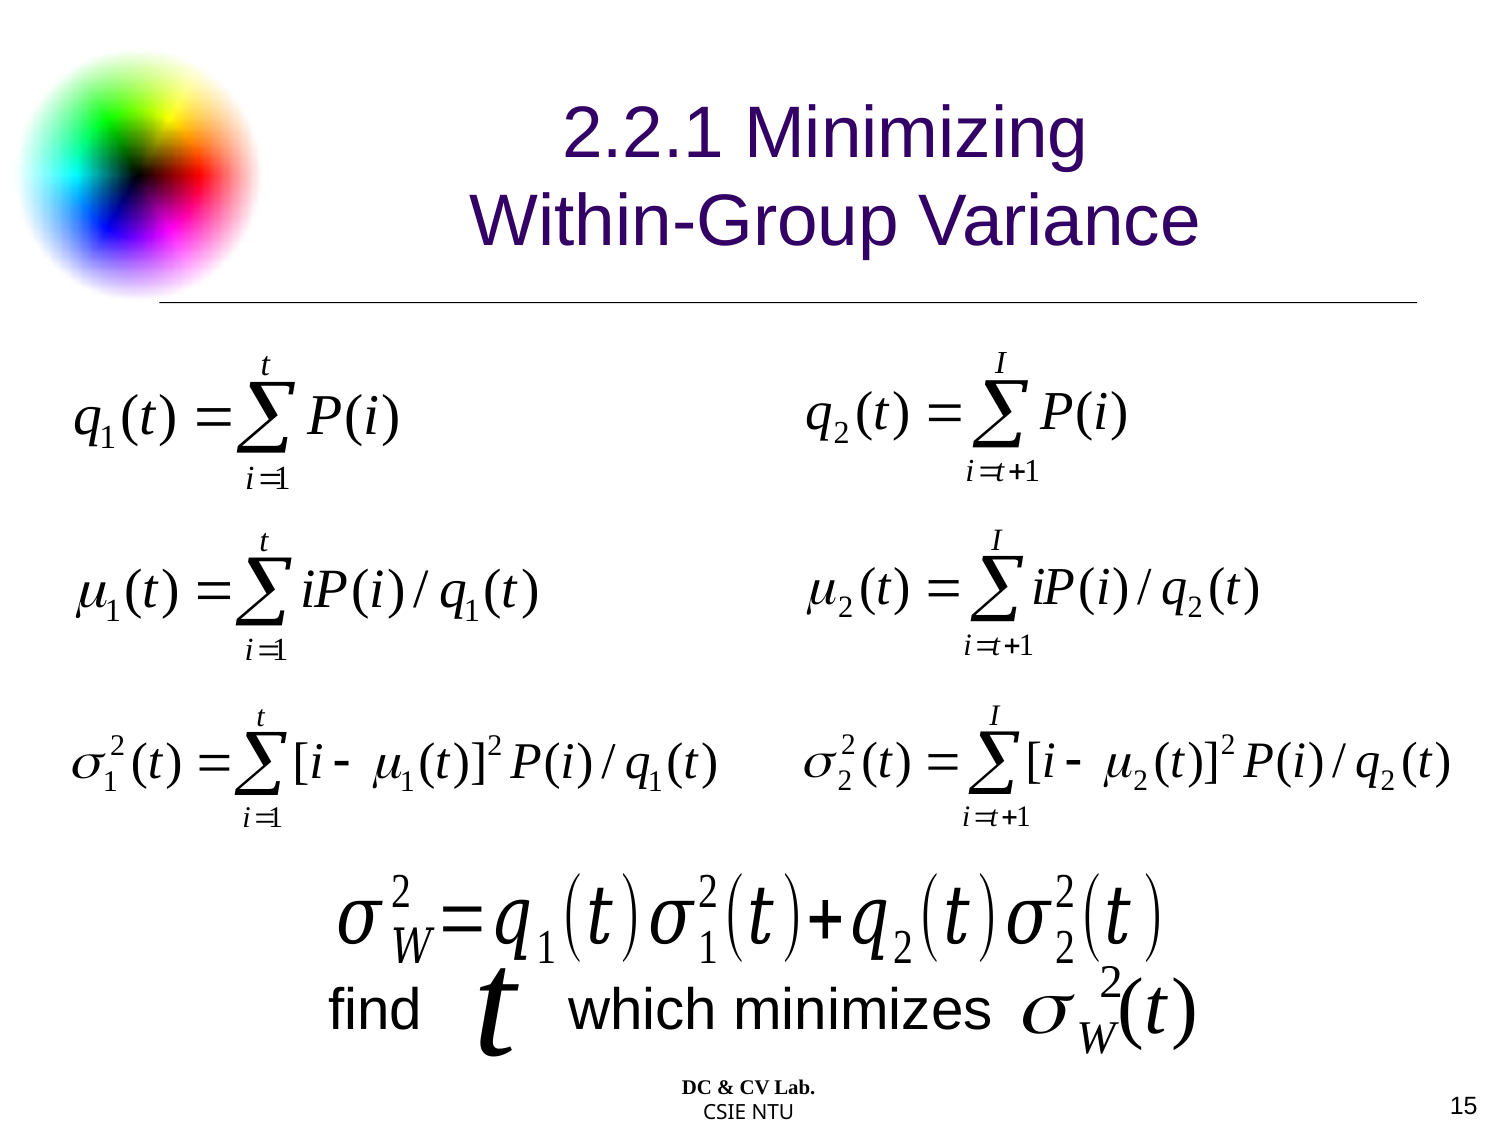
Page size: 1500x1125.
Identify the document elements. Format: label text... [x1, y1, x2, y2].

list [64, 515, 550, 673]
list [64, 337, 412, 502]
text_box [454, 939, 546, 1095]
text_box find which minimizes [551, 963, 1005, 1049]
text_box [1010, 945, 1212, 1074]
picture [0, 42, 272, 318]
text_box 15 [1435, 1082, 1500, 1125]
title 2.2.1 Minimizing Within-Group Variance [171, 54, 1500, 268]
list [796, 515, 1270, 667]
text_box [64, 692, 727, 839]
text_box find which minimizes [313, 963, 449, 1049]
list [796, 337, 1140, 494]
footer DC & CV Lab. CSIE NTU [510, 1066, 987, 1125]
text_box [796, 692, 1459, 838]
